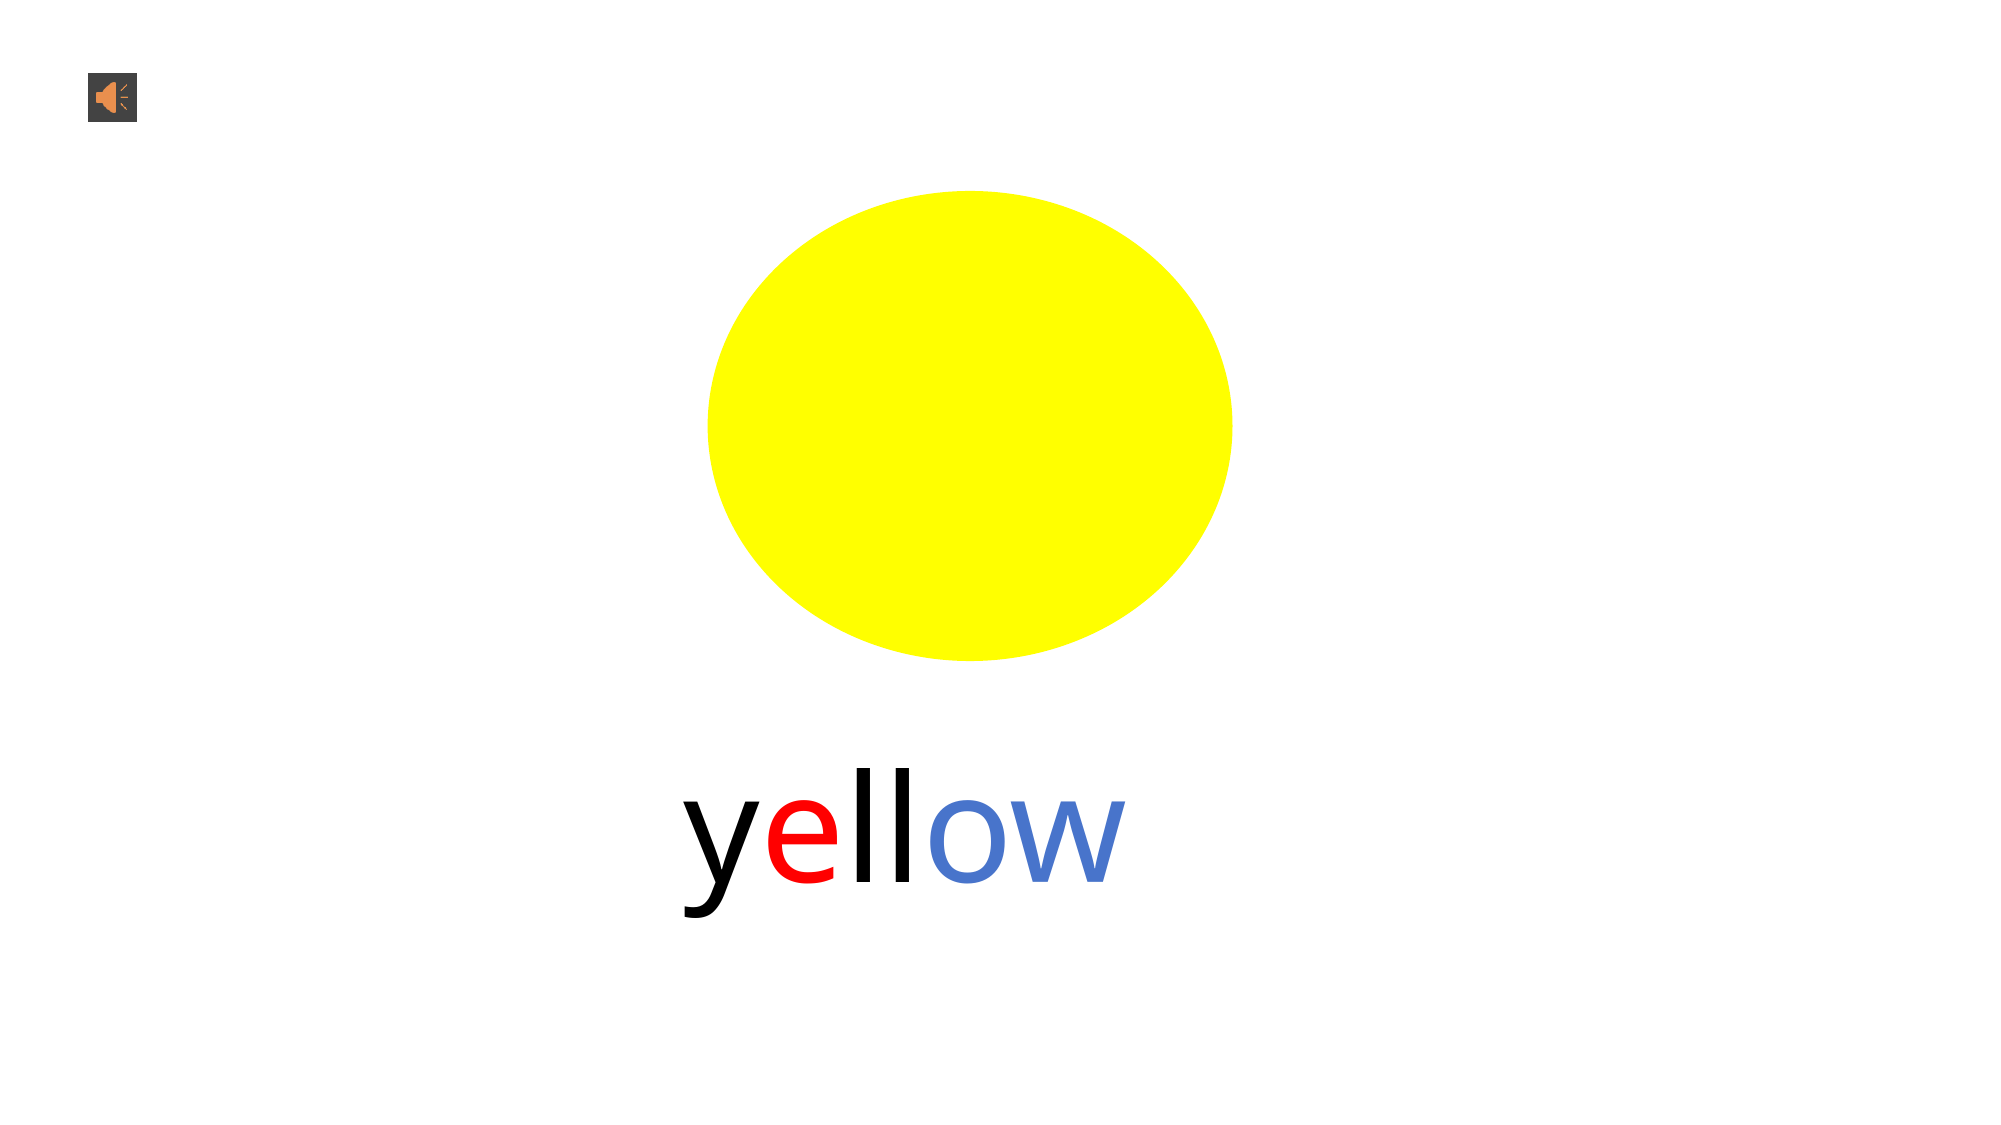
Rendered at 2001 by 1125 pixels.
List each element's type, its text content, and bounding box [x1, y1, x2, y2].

text_box yellow [668, 724, 1363, 952]
text_box [707, 190, 1233, 662]
picture [86, 71, 139, 124]
